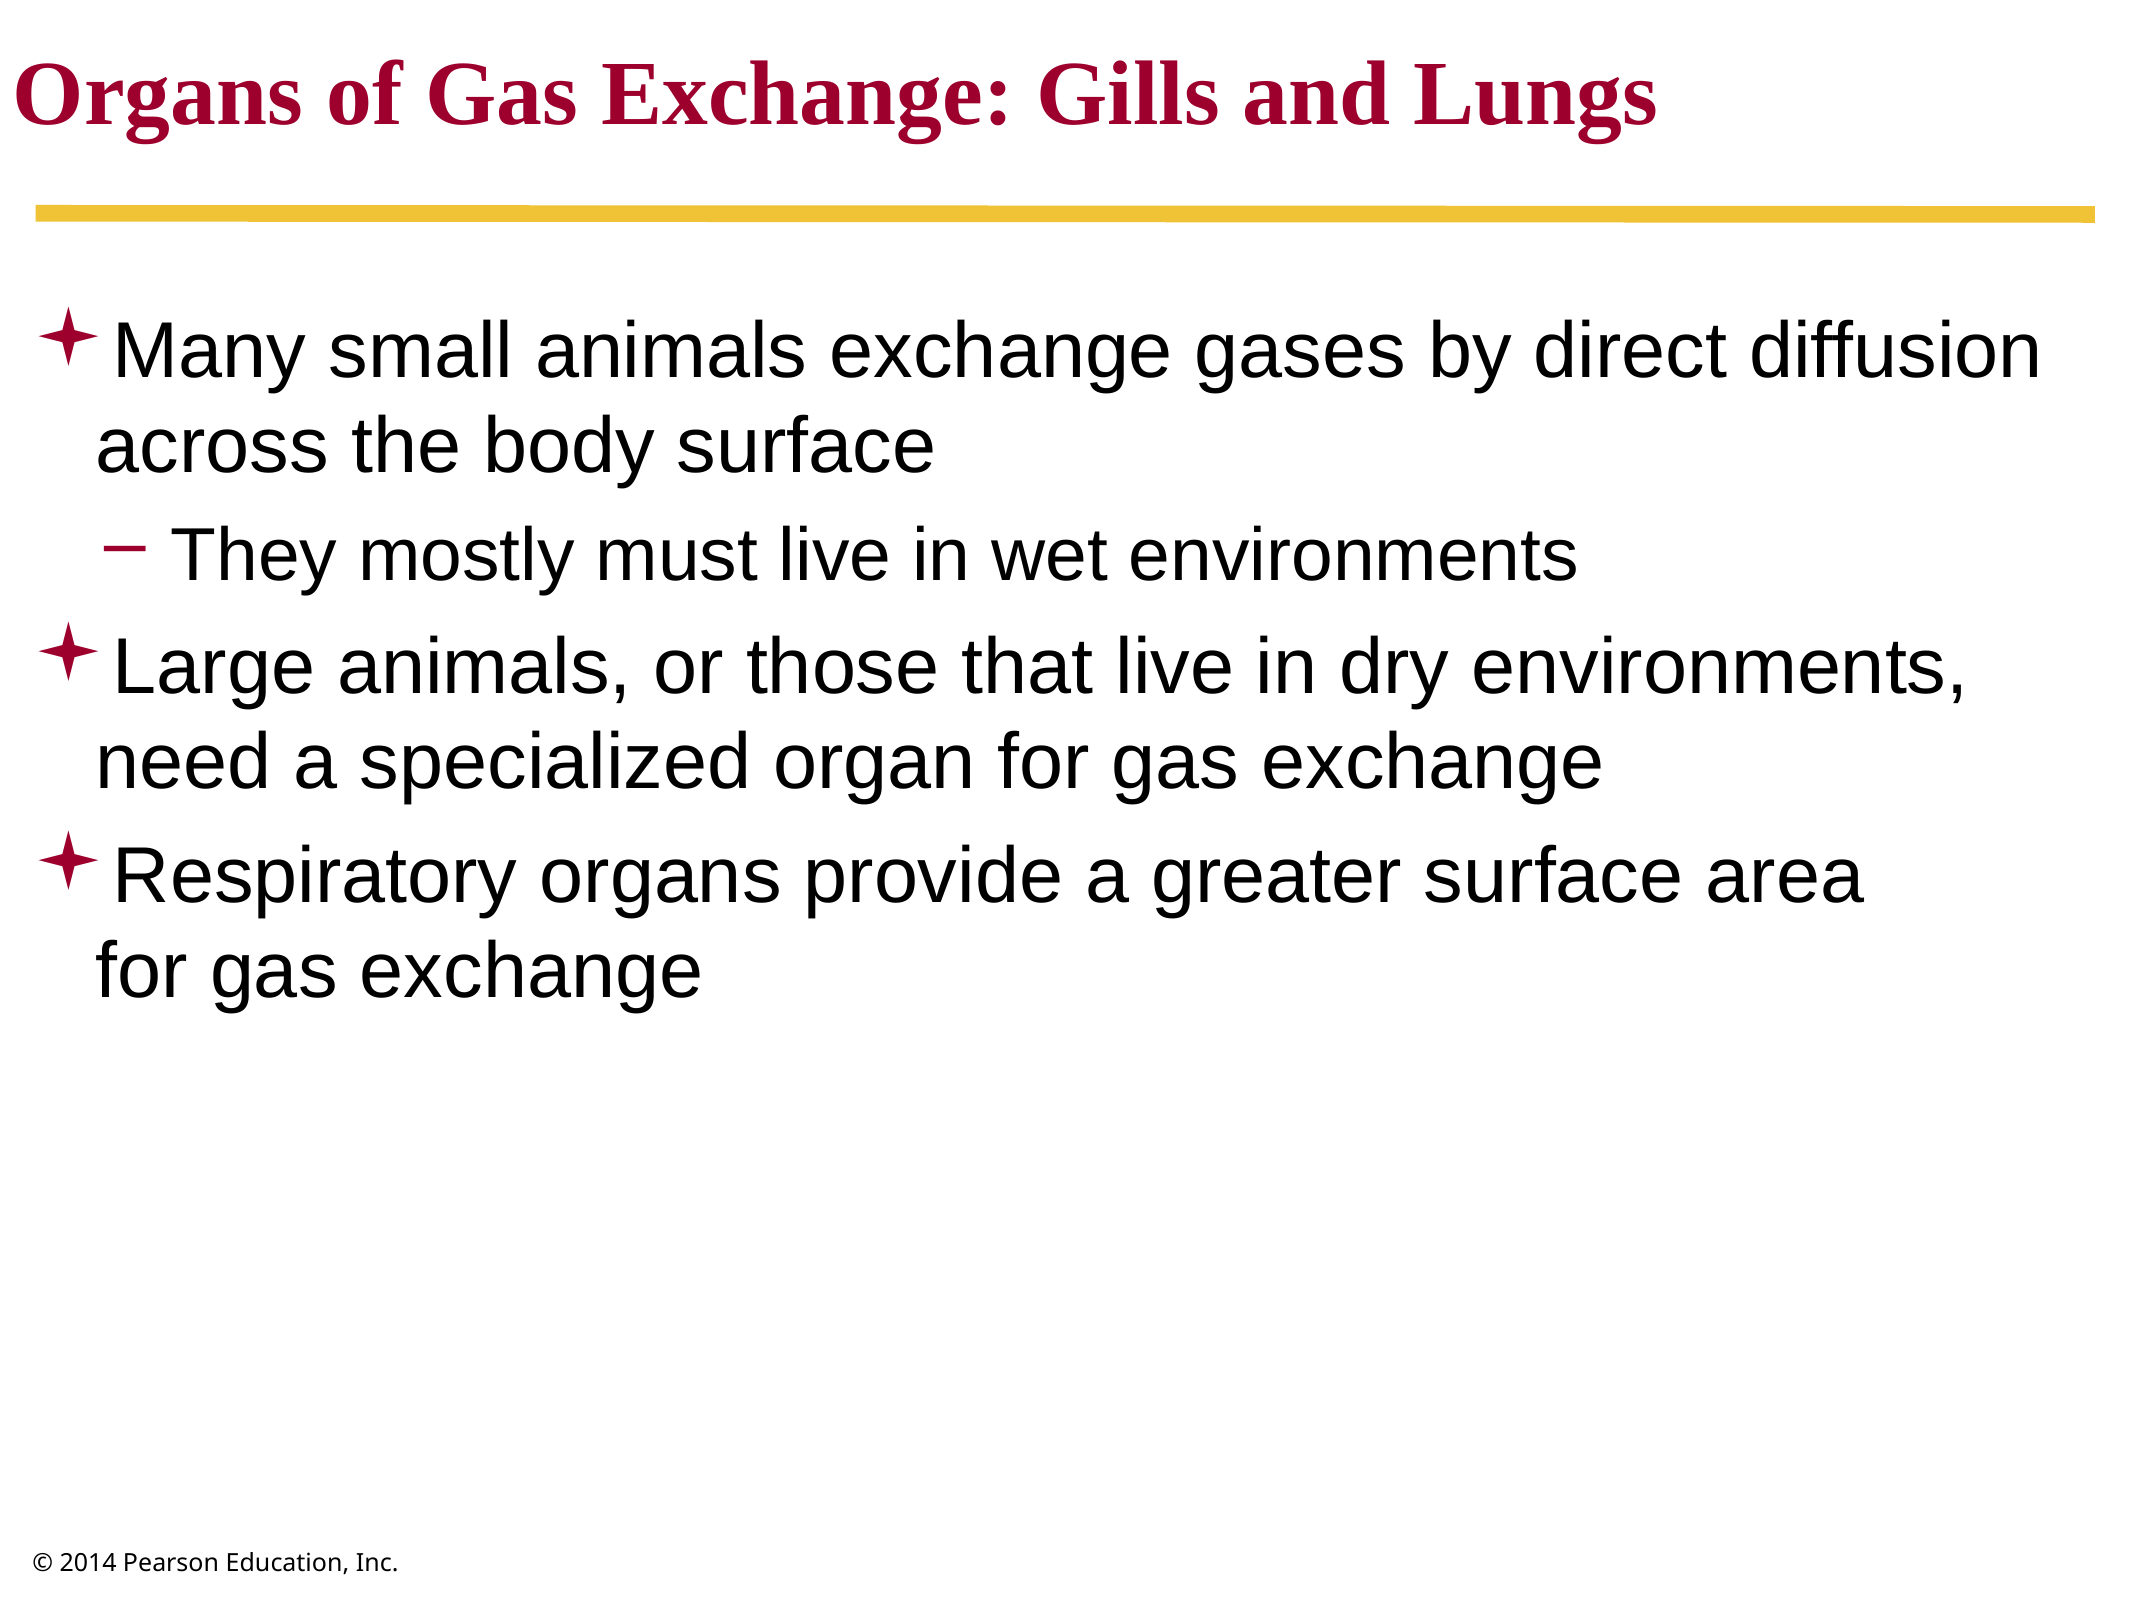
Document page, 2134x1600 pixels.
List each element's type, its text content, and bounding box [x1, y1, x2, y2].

list Many small animals exchange gases by direct diffusion across the body surface They mostly must live in wet environments Large animals, or those that live in dry environments, need a specialized organ for gas exchange Respiratory organs provide a greater surface area for gas exchange [33, 297, 2082, 1483]
title Organs of Gas Exchange: Gills and Lungs [12, 44, 2061, 238]
